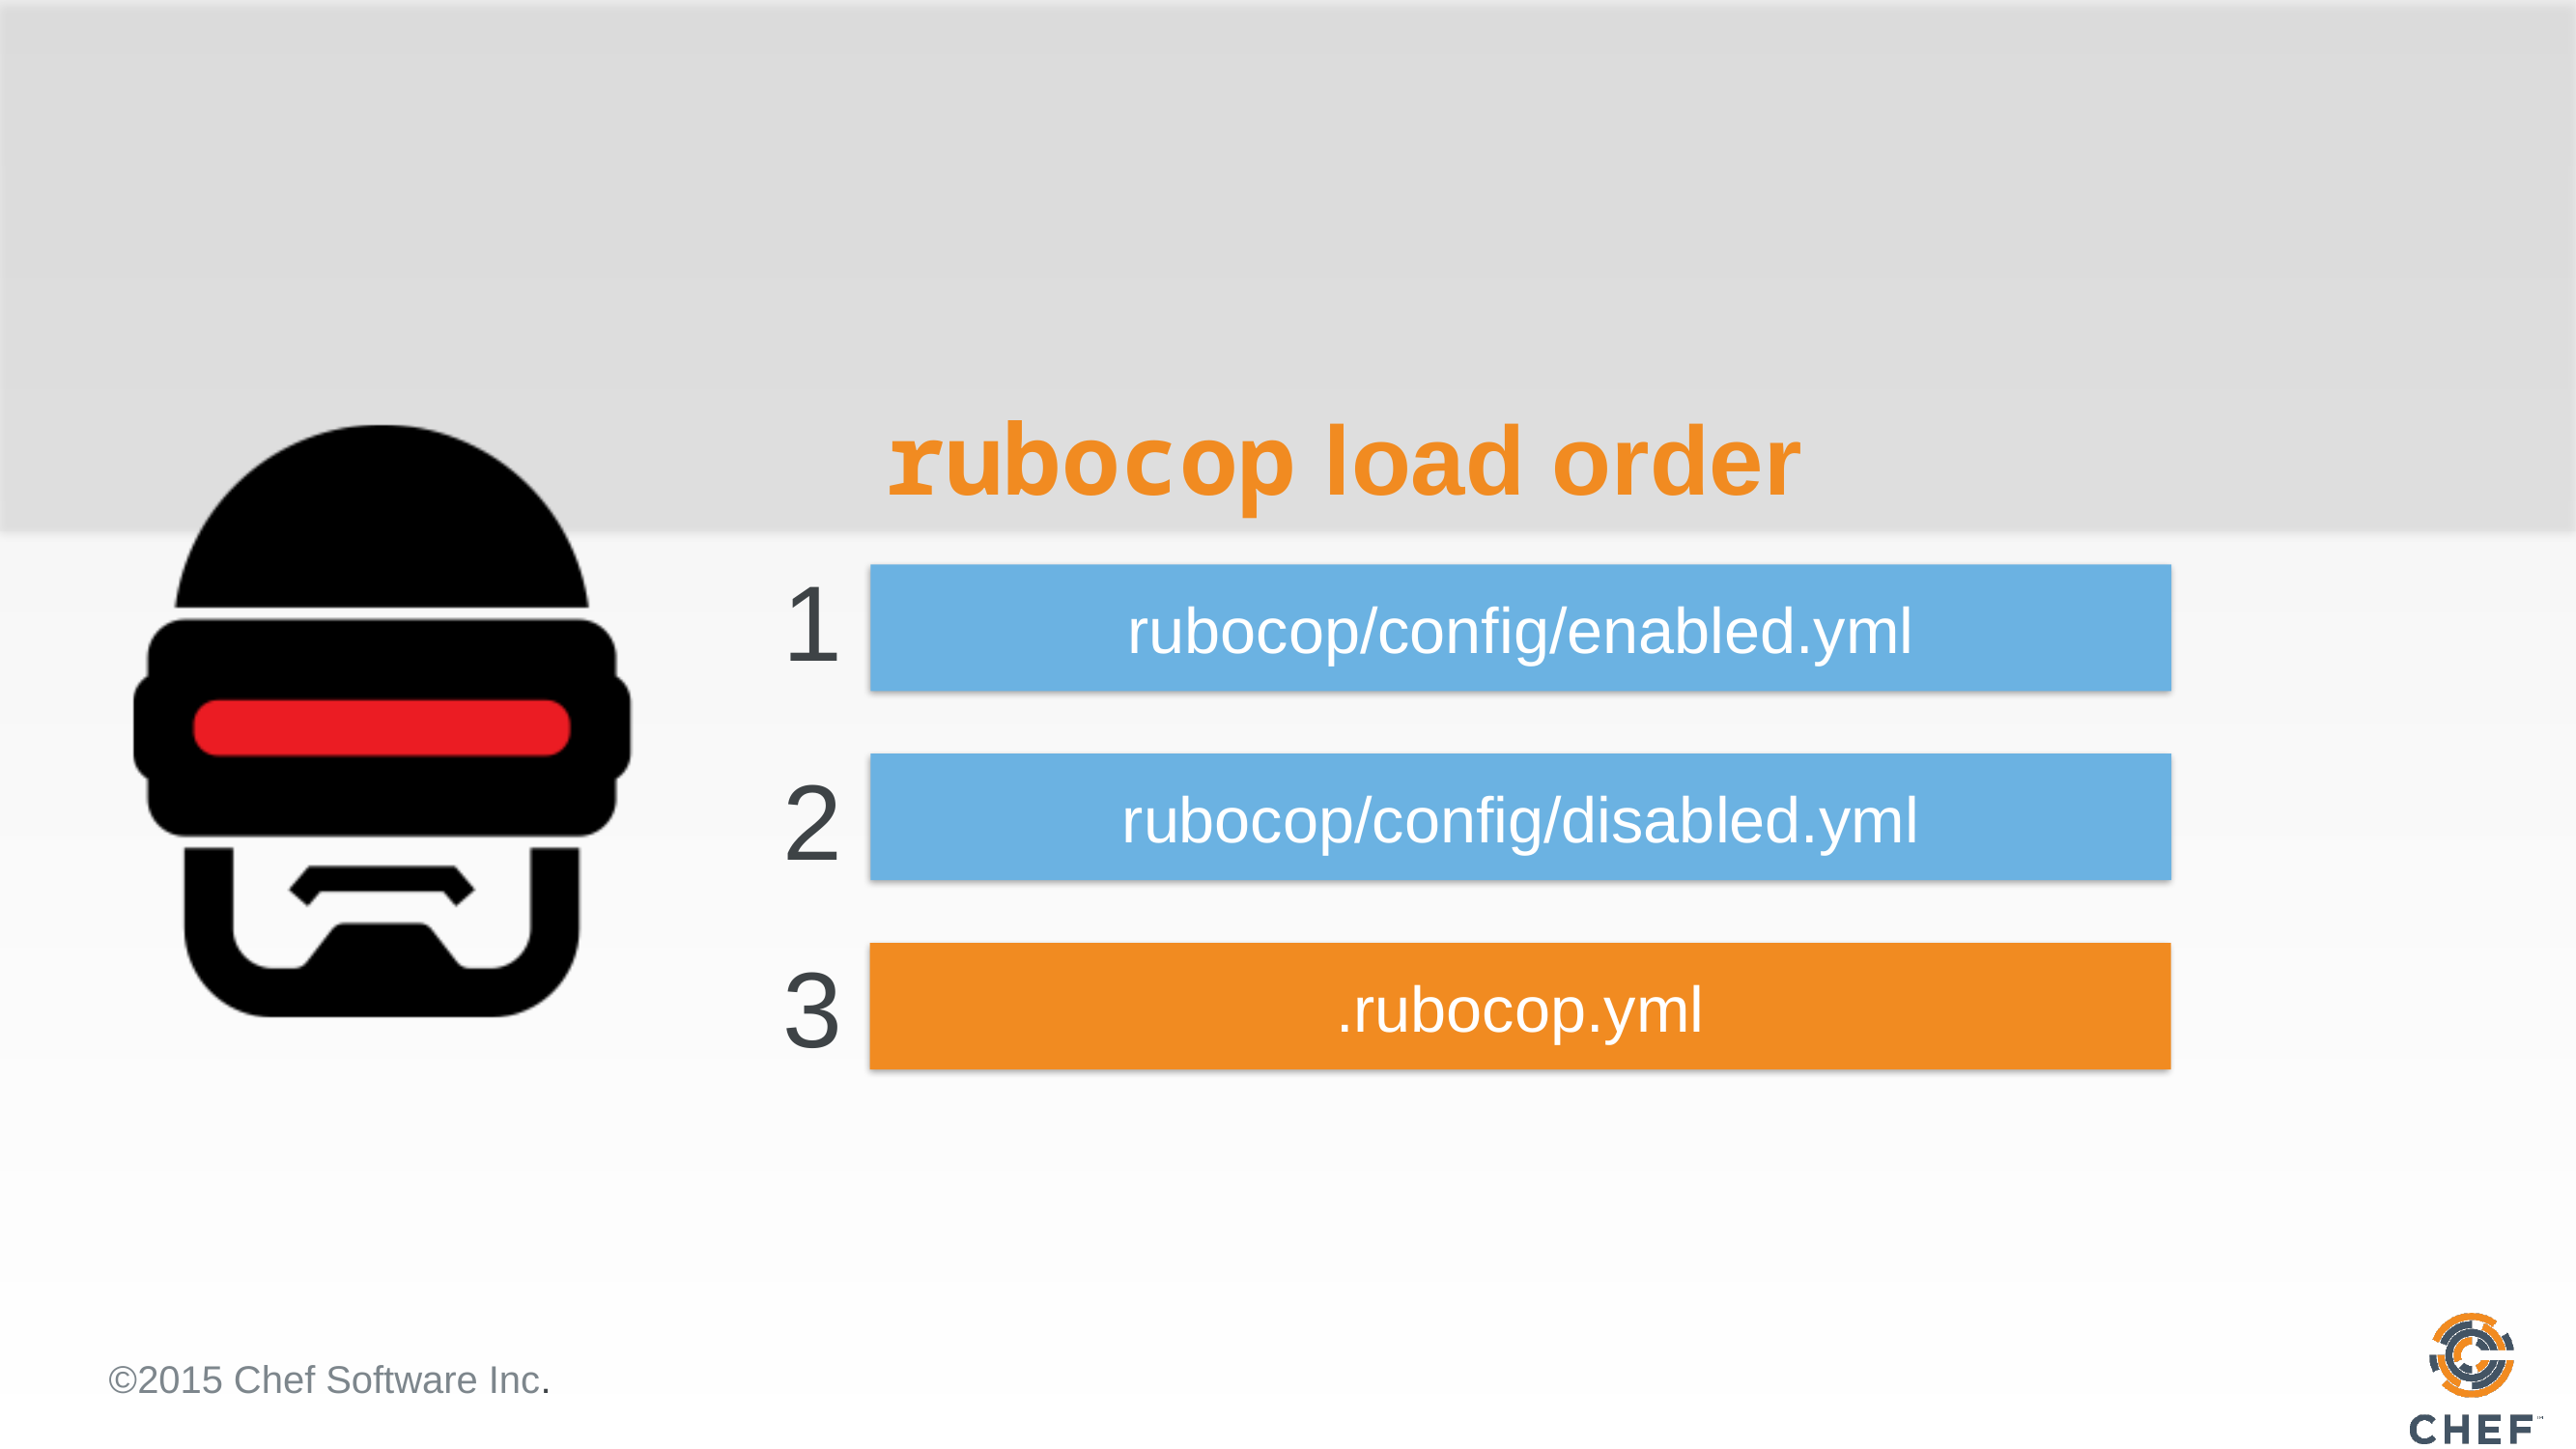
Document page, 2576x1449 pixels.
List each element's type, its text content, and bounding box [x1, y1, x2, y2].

title rubocop load order [871, 395, 2407, 531]
picture [0, 312, 760, 1137]
text_box rubocop/config/disabled.yml [909, 753, 2172, 881]
text_box rubocop/config/enabled.yml [909, 564, 2172, 692]
text_box 2 [765, 721, 909, 908]
text_box 1 [765, 521, 909, 715]
text_box .rubocop.yml [909, 942, 2171, 1070]
text_box 3 [765, 908, 909, 1102]
picture [2399, 1295, 2551, 1449]
